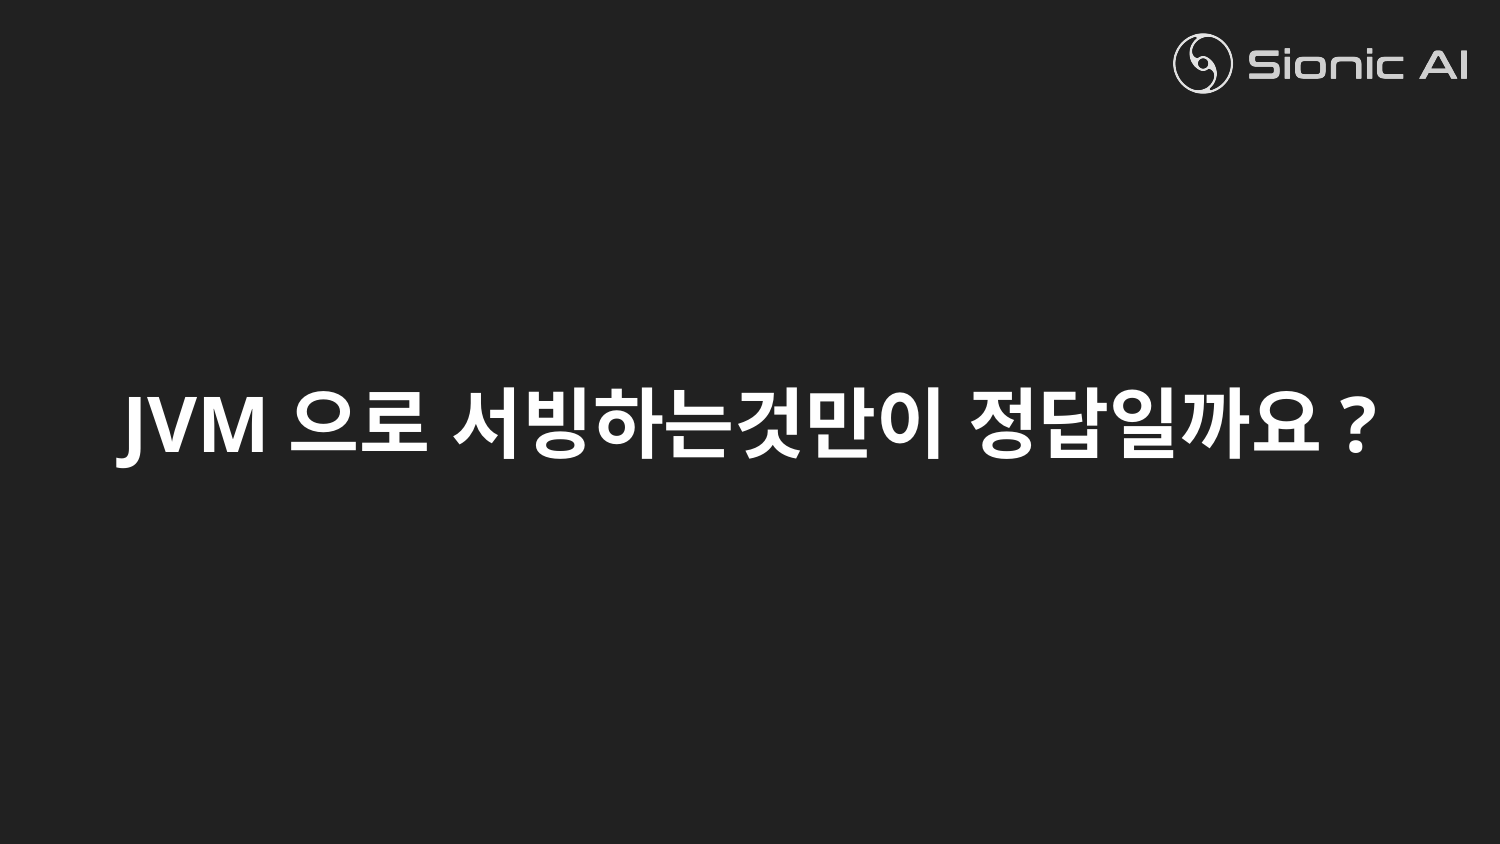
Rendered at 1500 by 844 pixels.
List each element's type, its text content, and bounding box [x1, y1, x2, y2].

title JVM으로 서빙하는것만이 정답일까요? [51, 253, 1449, 591]
picture [1171, 30, 1469, 96]
